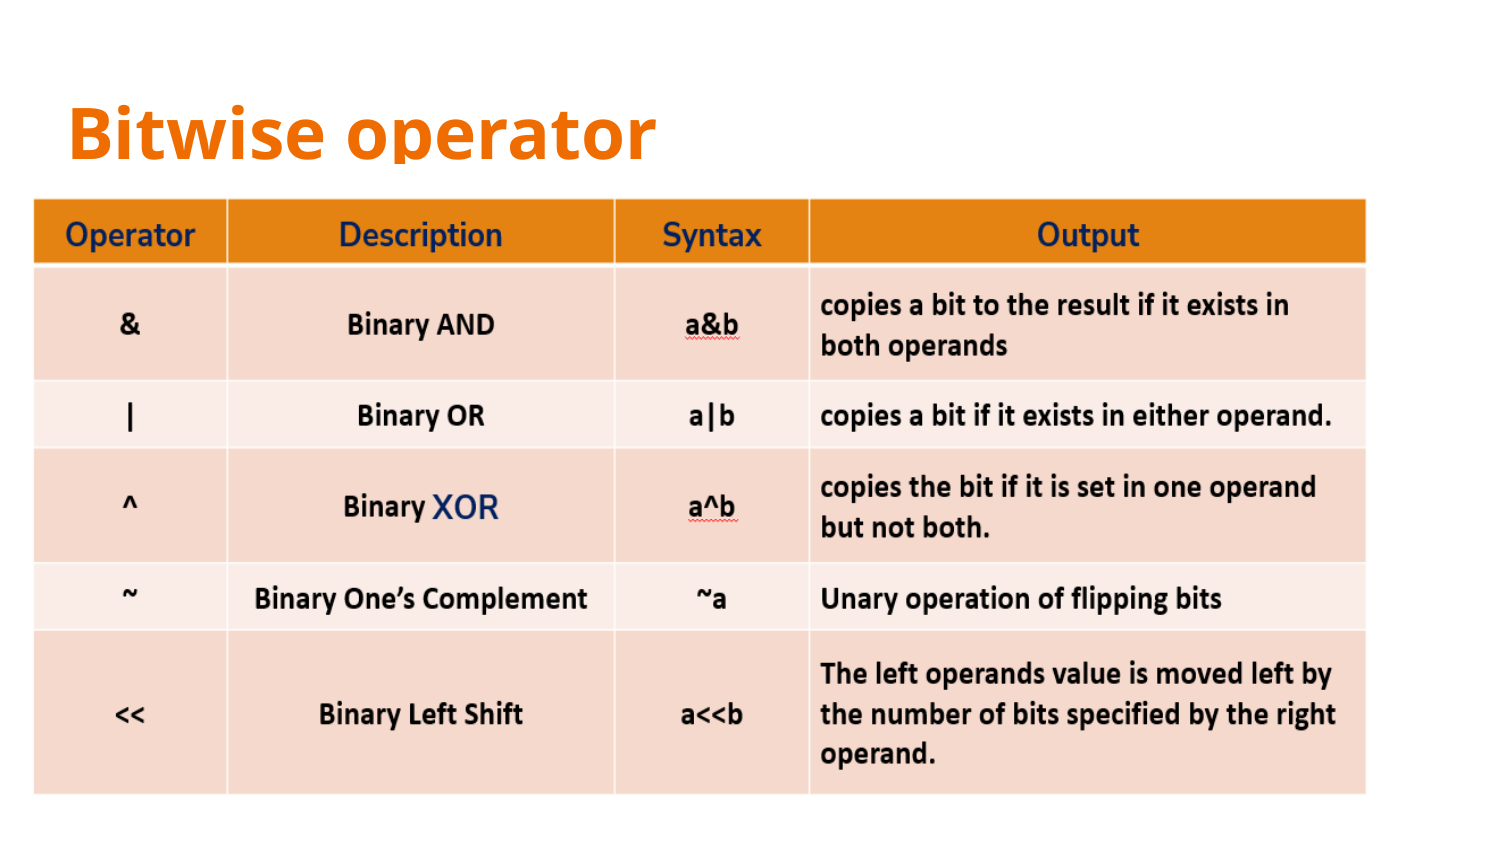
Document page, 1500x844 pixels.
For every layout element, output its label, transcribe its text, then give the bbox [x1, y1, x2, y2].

title Bitwise operator [51, 72, 1449, 189]
picture [24, 163, 1389, 819]
